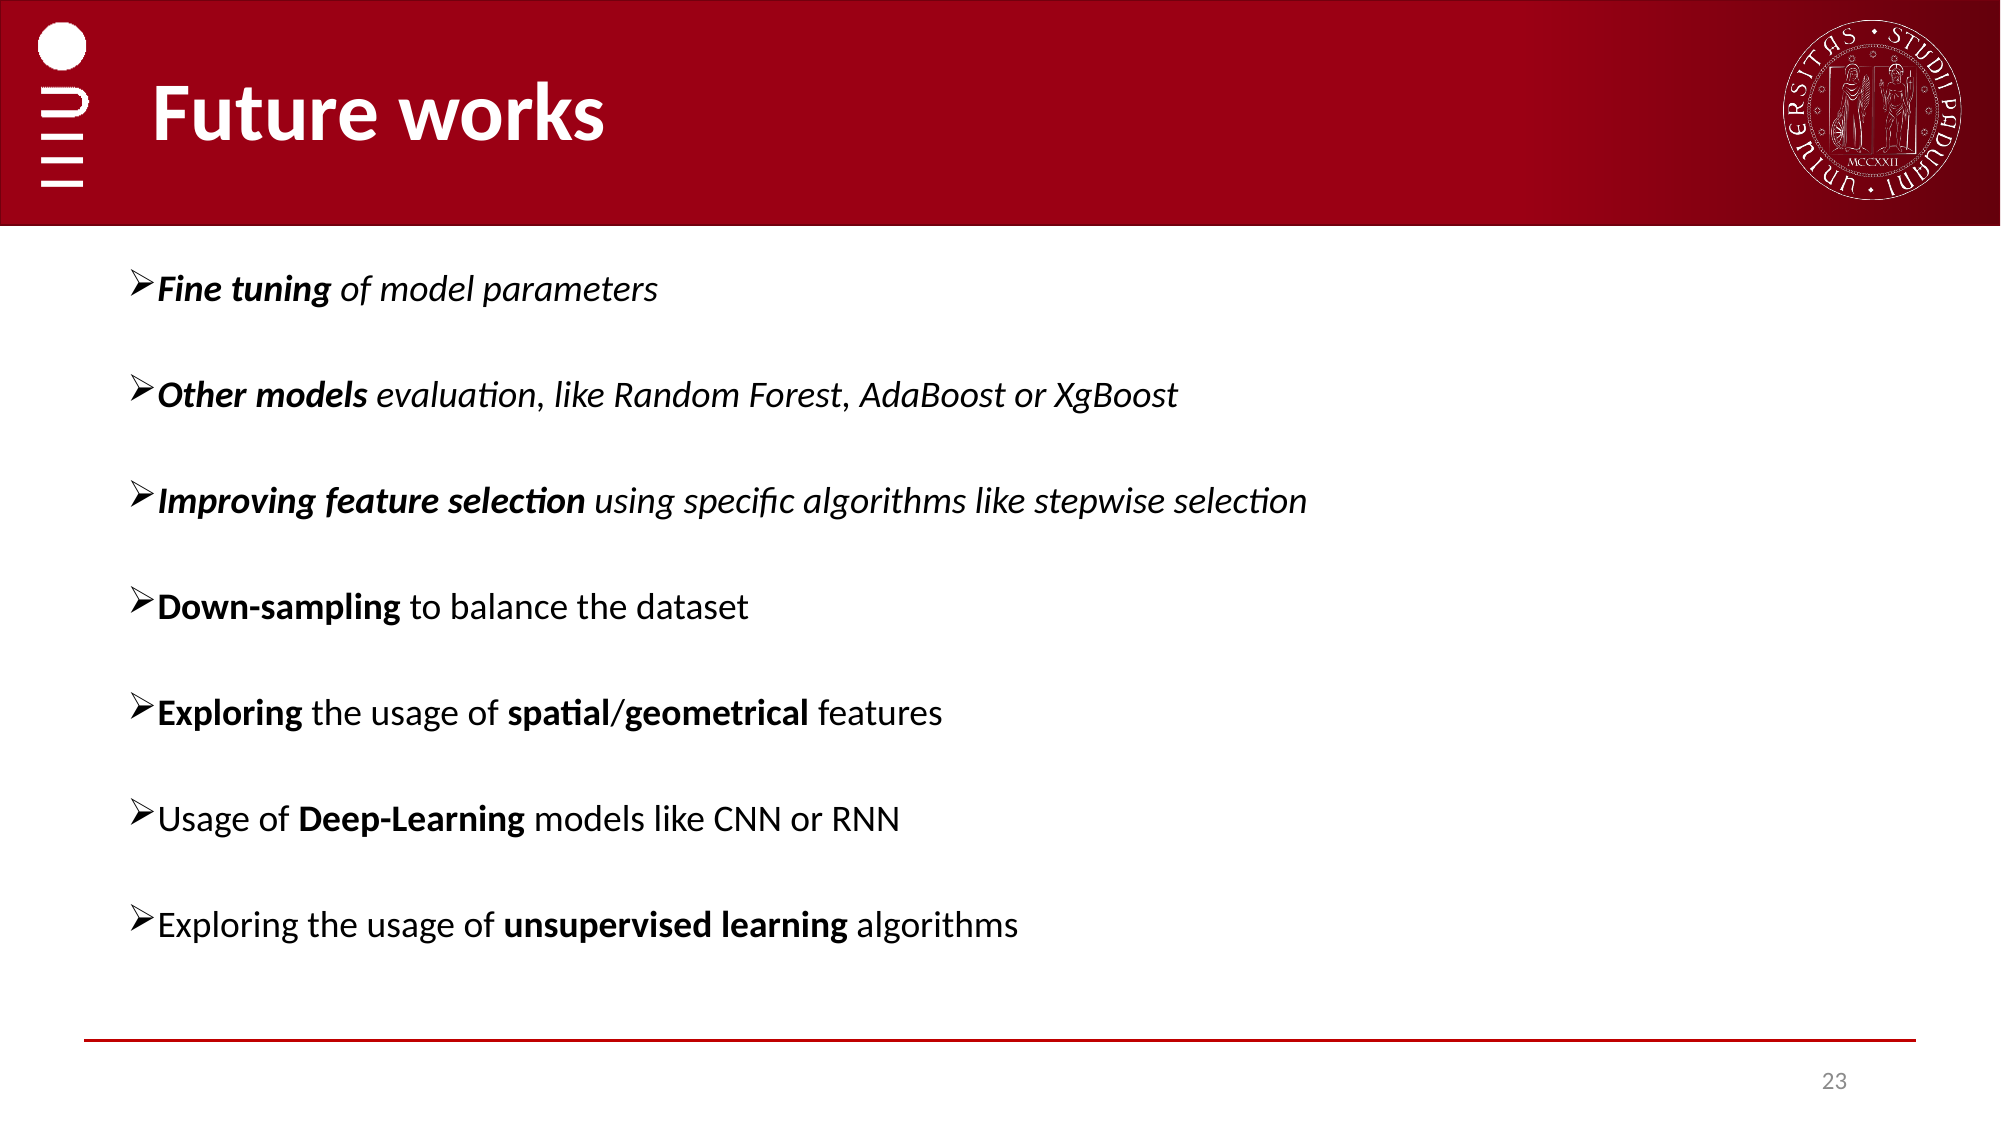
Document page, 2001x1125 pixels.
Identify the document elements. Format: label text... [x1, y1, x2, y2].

slide_number 23 [1412, 1049, 1863, 1110]
picture [1783, 20, 1963, 200]
title Future works [137, 34, 1763, 194]
list Fine tuning of model parameters Other models evaluation, like Random Forest, AdaBoost or XgBoost Improving feature selection using specific algorithms like stepwise selection Down-sampling to balance the dataset Exploring the usage of spatial/geometrical features Usage of Deep-Learning models like CNN or RNN Exploring the usage of unsupervised learning algorithms [112, 261, 1595, 987]
